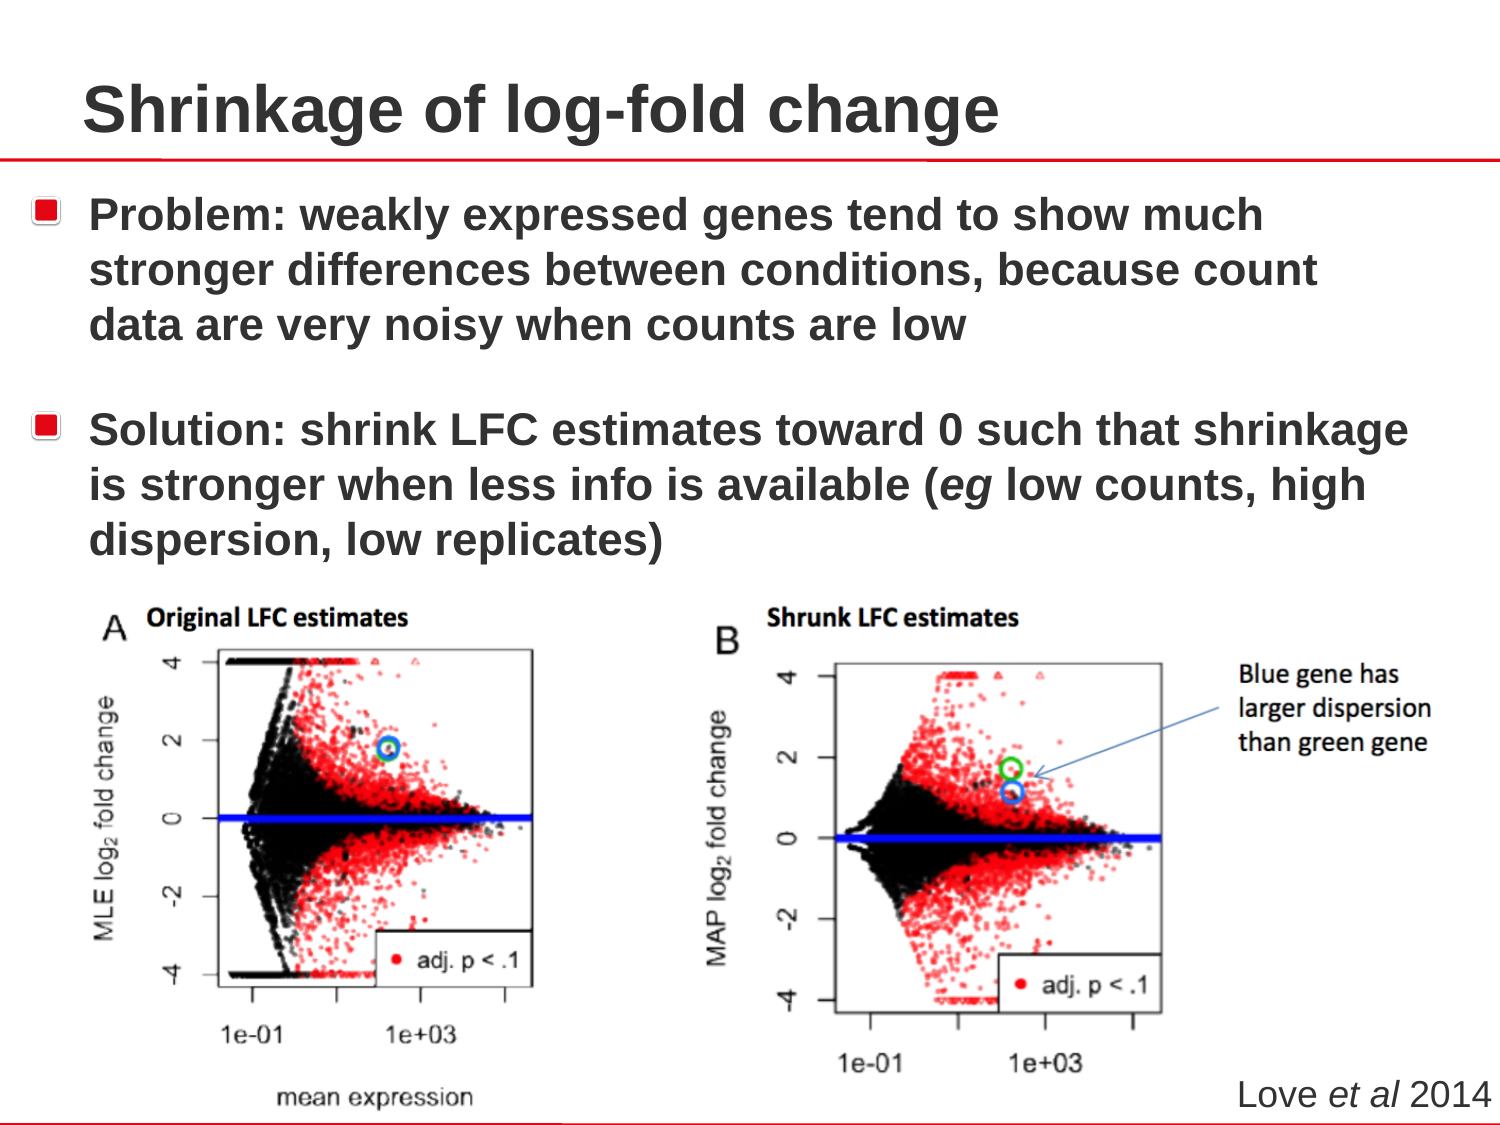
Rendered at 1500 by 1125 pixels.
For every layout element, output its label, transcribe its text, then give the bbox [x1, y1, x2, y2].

text_box Love et al 2014 [1452, 1070, 1493, 1116]
text_box Problem: weakly expressed genes tend to show much stronger differences between conditions, because count data are very noisy when counts are low Solution: shrink LFC estimates toward 0 such that shrinkage is stronger when less info is available (eg low counts, high dispersion, low replicates) [29, 184, 1412, 633]
text_box Shrinkage of log-fold change [82, 66, 1411, 145]
picture [29, 195, 63, 228]
picture [29, 410, 63, 443]
picture [88, 599, 1447, 1118]
